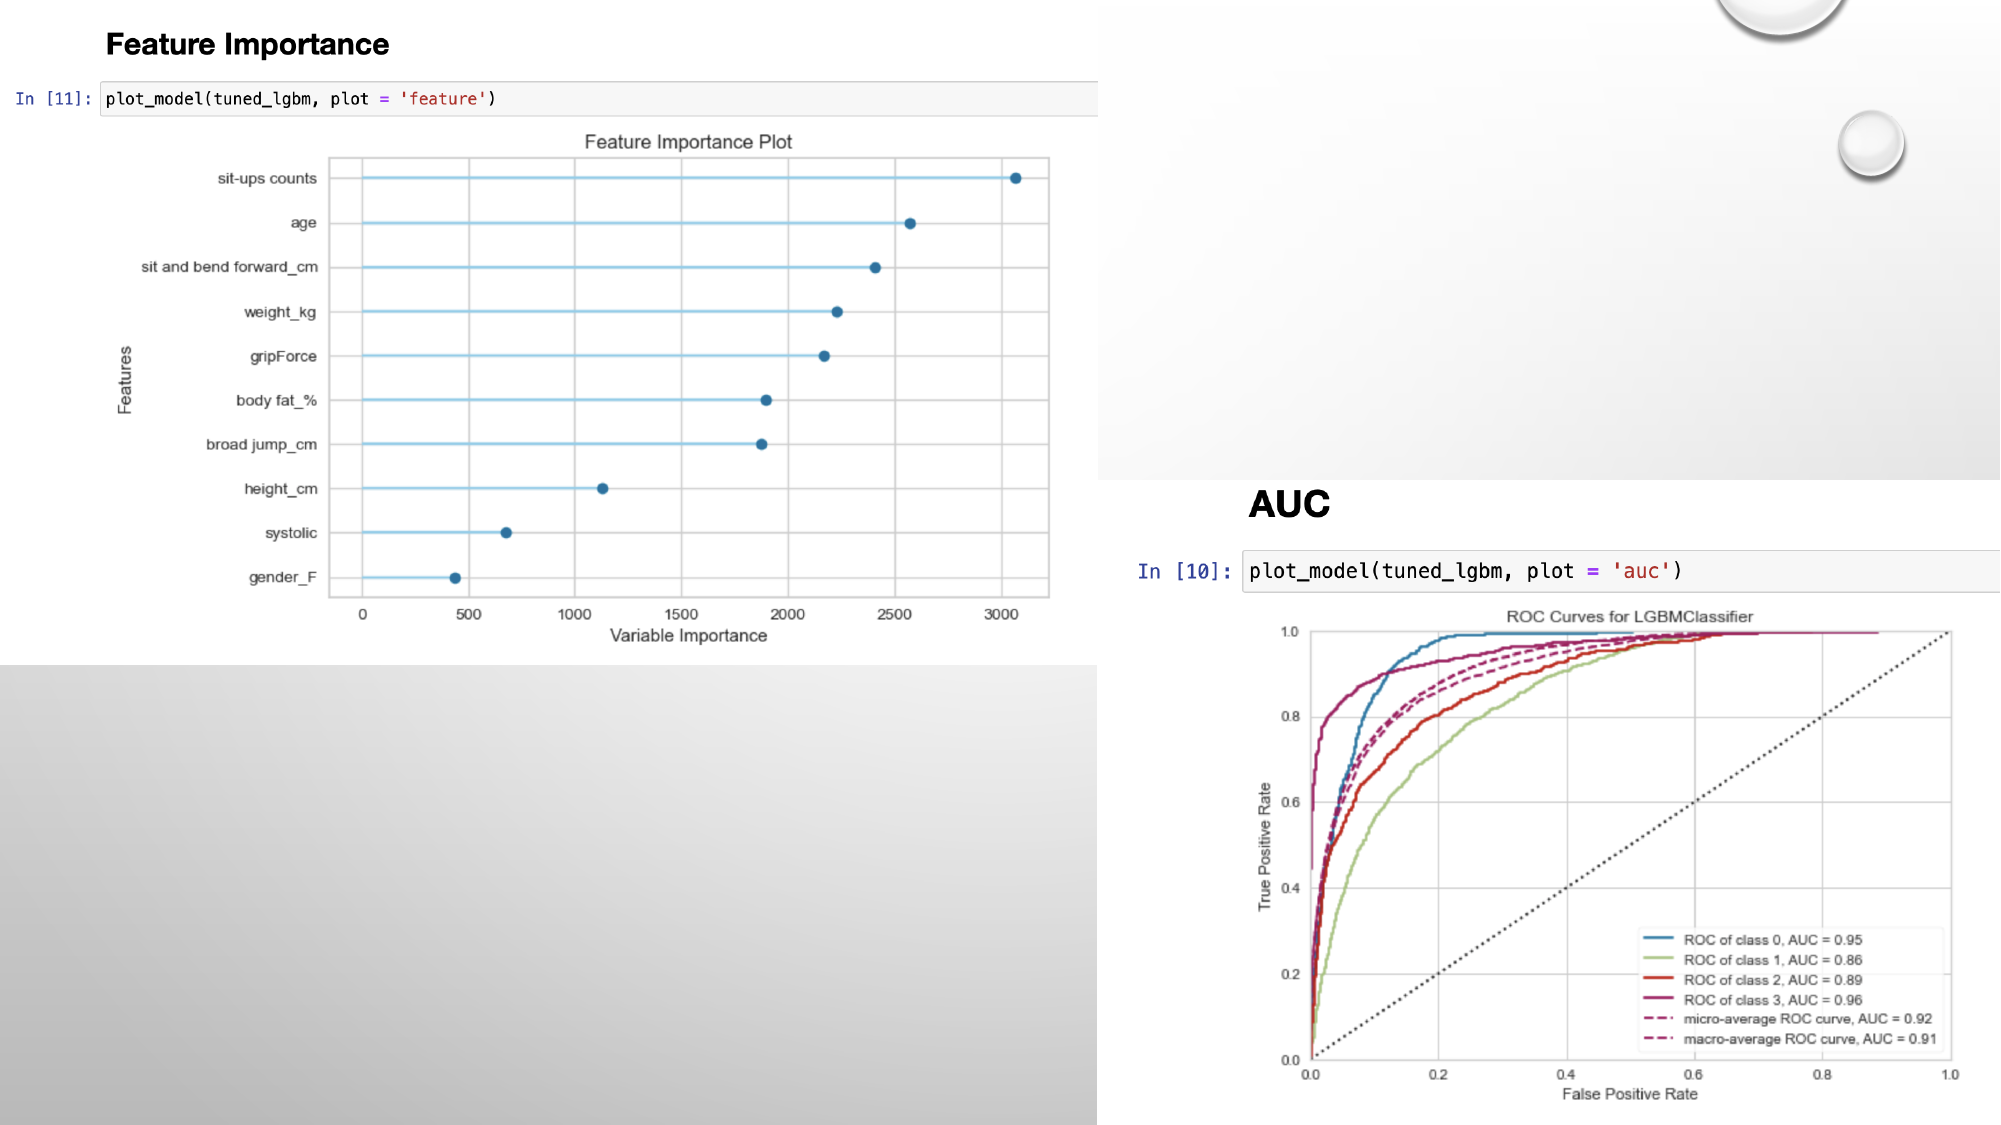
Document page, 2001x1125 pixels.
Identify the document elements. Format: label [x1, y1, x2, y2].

picture [0, 0, 2000, 1125]
list [1097, 480, 2000, 1125]
